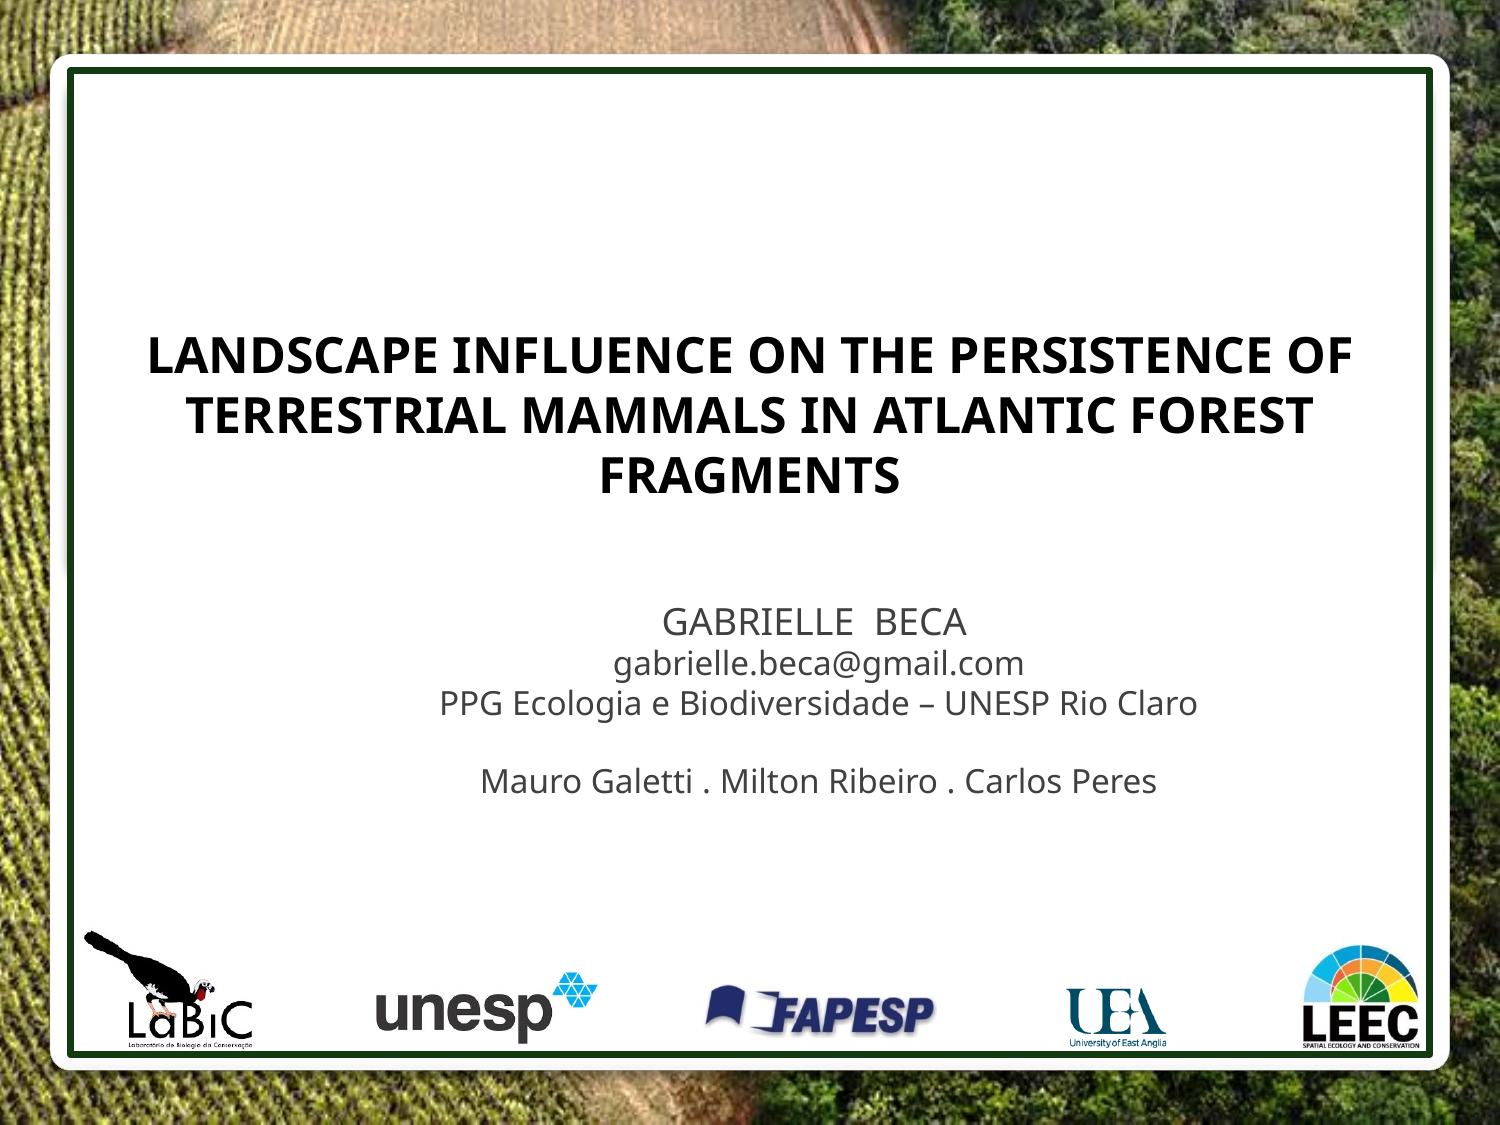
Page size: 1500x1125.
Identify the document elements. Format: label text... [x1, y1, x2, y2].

text_box [67, 67, 1433, 1058]
title LANDSCAPE INFLUENCE ON THE PERSISTENCE OF TERRESTRIAL MAMMALS IN ATLANTIC FOREST FRAGMENTS [70, 269, 1430, 511]
picture [0, 0, 1500, 1125]
subtitle GABRIELLE BECA gabrielle.beca@gmail.com PPG Ecologia e Biodiversidade – UNESP Rio Claro Mauro Galetti . Milton Ribeiro . Carlos Peres [363, 597, 1254, 1022]
